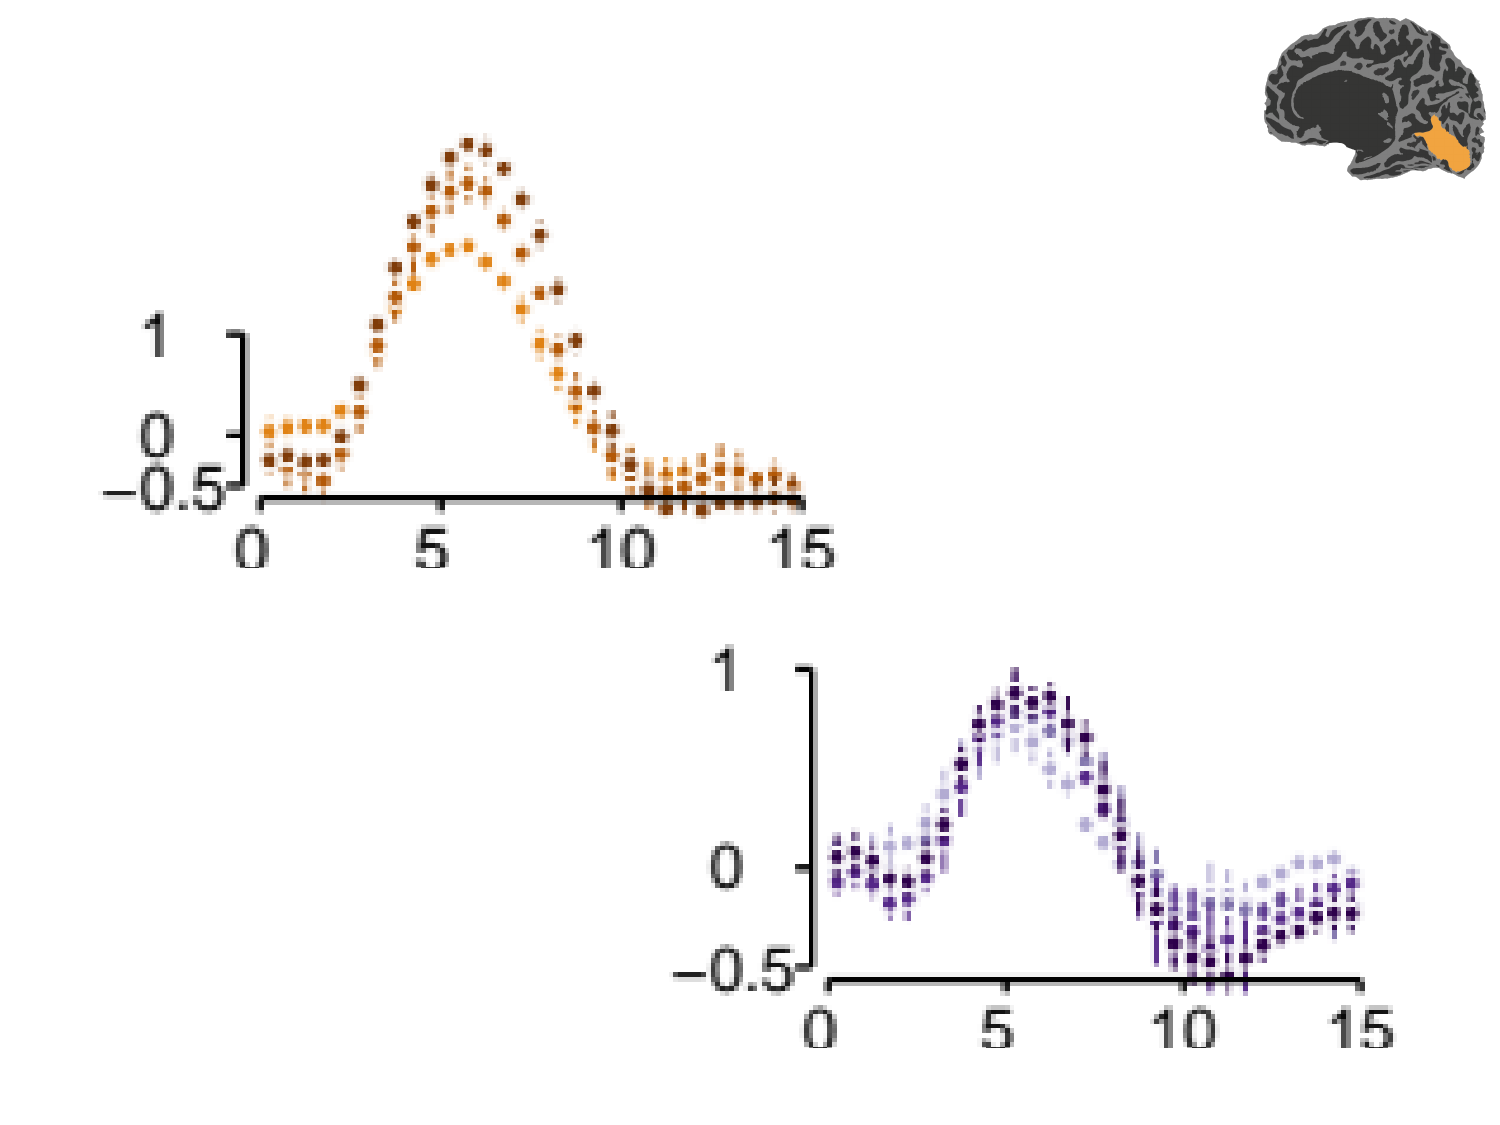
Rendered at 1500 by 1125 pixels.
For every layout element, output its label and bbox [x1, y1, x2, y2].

picture [83, 29, 1431, 1048]
picture [1245, 0, 1500, 193]
